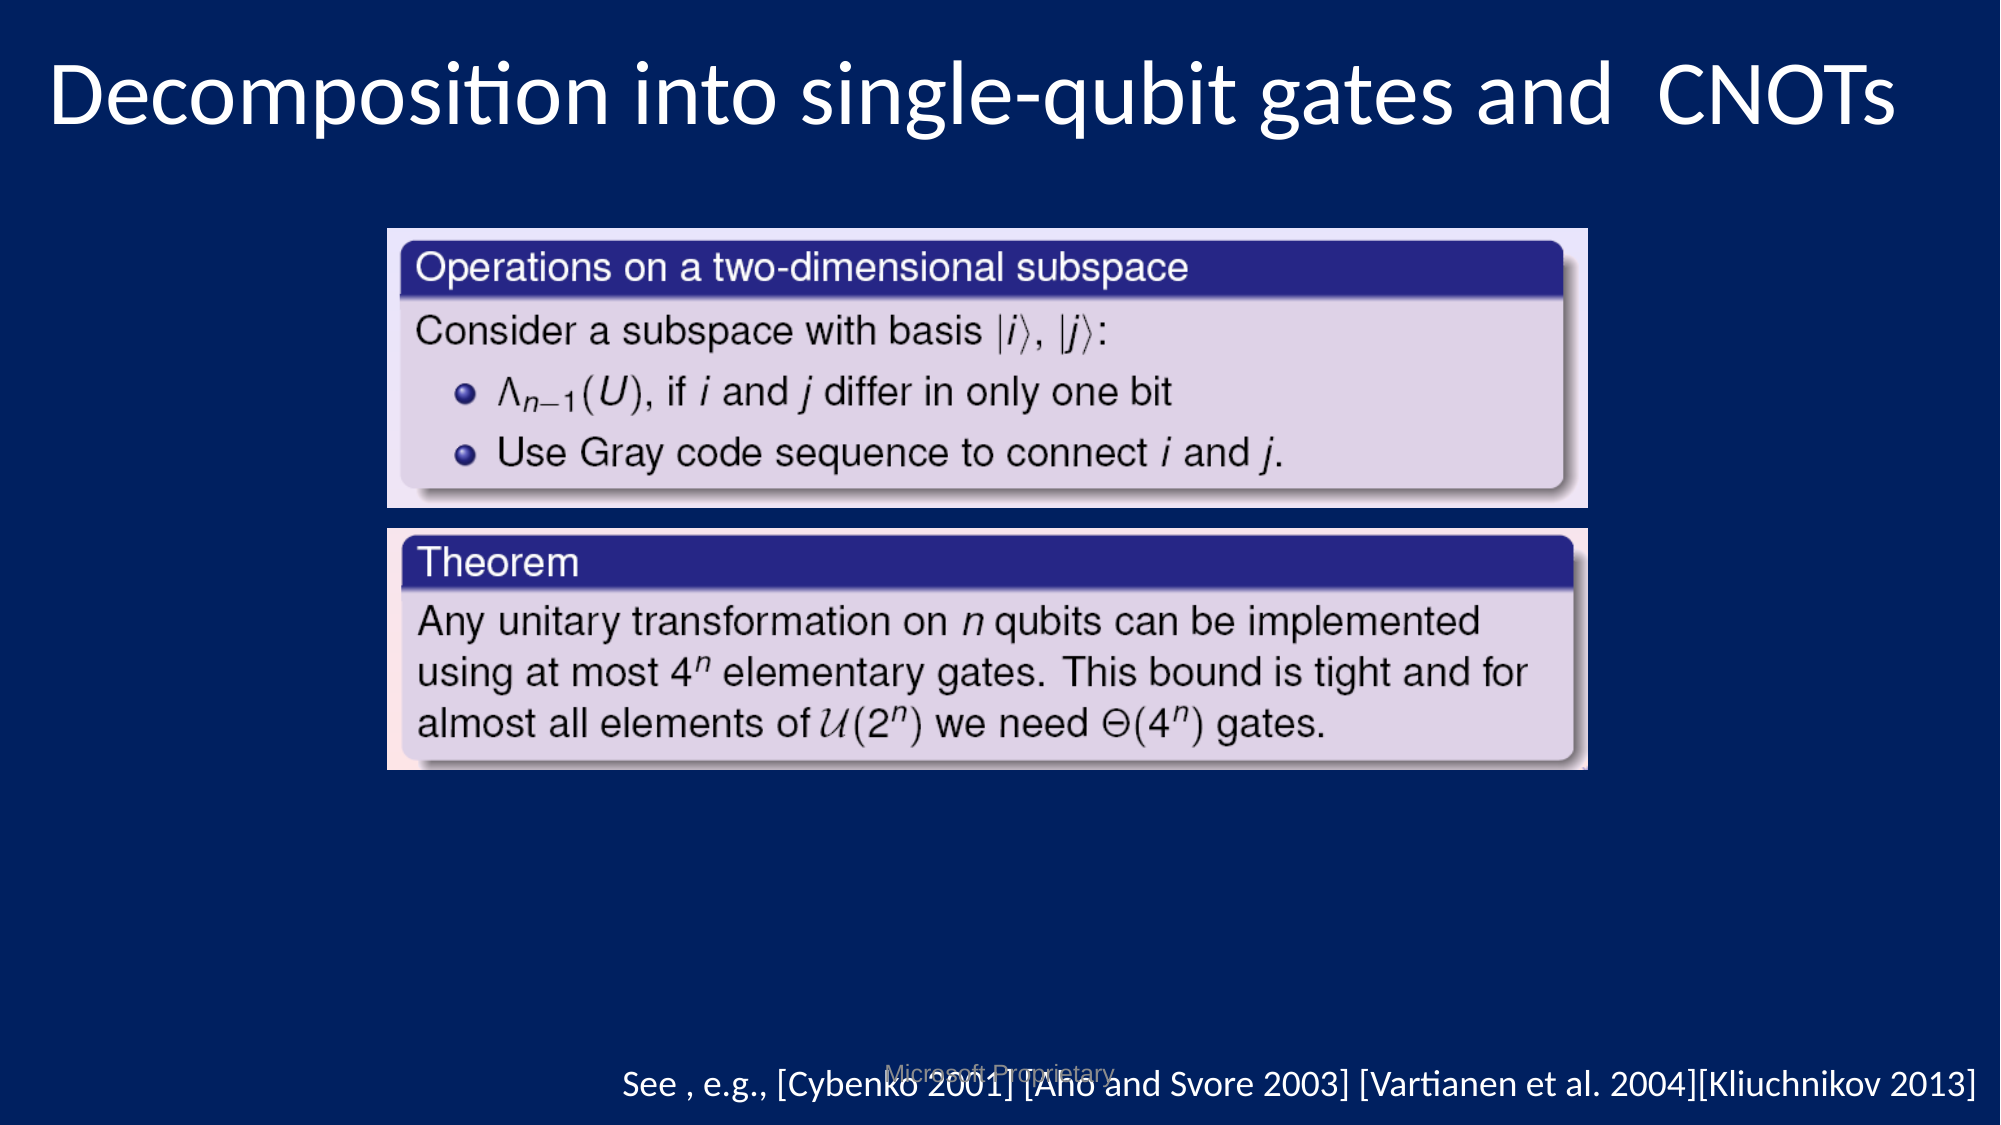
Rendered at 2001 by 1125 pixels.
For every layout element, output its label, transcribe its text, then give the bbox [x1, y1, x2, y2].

footer Microsoft Proprietary [683, 1042, 1317, 1103]
picture [387, 528, 1588, 770]
text_box See , e.g., [Cybenko 2001] [Aho and Svore 2003] [Vartianen et al. 2004][Kliuchnikov 2013] [607, 1006, 2000, 1112]
text_box Decomposition into single-qubit gates and CNOTs [16, 29, 1932, 147]
picture [387, 228, 1588, 509]
